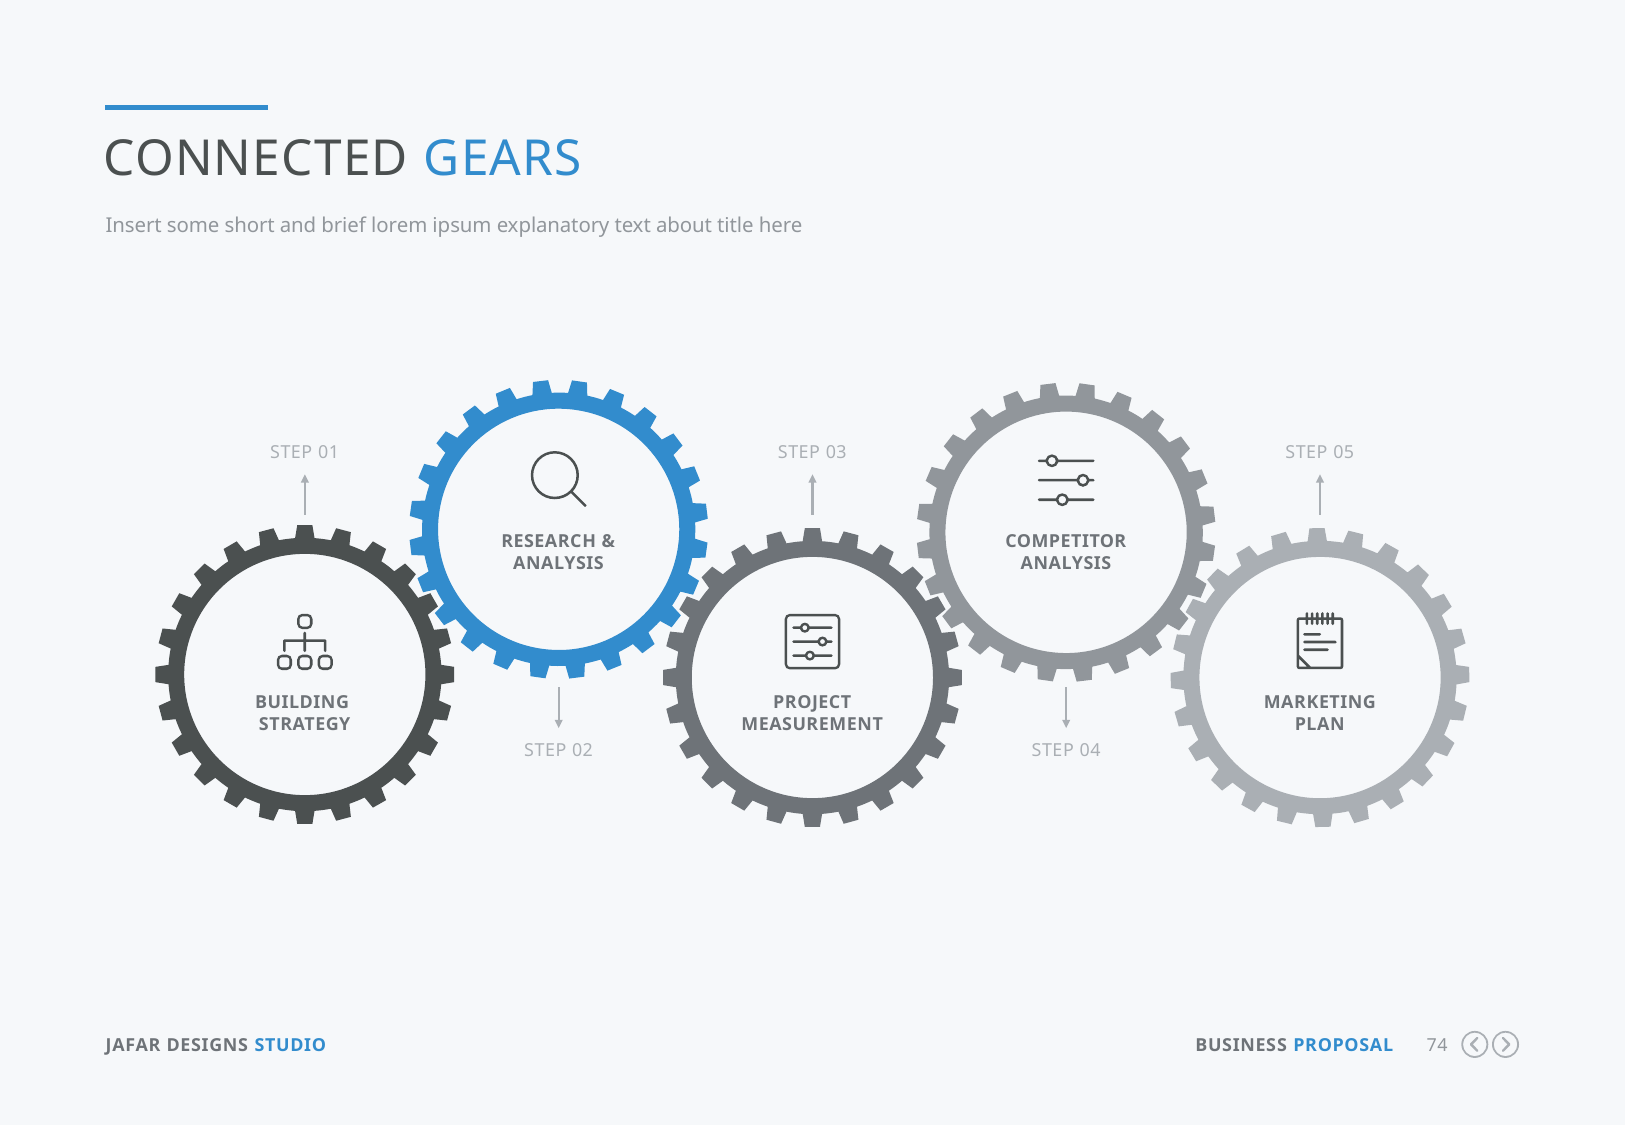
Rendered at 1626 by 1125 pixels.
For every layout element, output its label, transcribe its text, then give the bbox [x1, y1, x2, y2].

text_box [1037, 454, 1095, 468]
text_box Competitor Analysis [978, 529, 1154, 574]
text_box [297, 654, 313, 671]
text_box Marketing Plan [1232, 690, 1408, 734]
text_box [530, 451, 587, 507]
text_box Building Strategy [217, 690, 393, 734]
text_box Project Measurement [724, 690, 901, 734]
list Connected gears [103, 125, 1518, 188]
text_box [155, 525, 455, 824]
text_box [276, 654, 293, 671]
text_box Step 04 [999, 738, 1133, 761]
text_box [1296, 612, 1344, 670]
text_box Step 03 [745, 440, 880, 463]
text_box [283, 631, 327, 653]
text_box Step 02 [491, 738, 626, 761]
text_box Step 05 [1253, 440, 1387, 463]
text_box [663, 528, 962, 827]
text_box [297, 613, 313, 630]
text_box [409, 380, 708, 679]
text_box [784, 613, 841, 670]
text_box [1037, 493, 1095, 507]
text_box [317, 654, 333, 671]
text_box [1170, 528, 1470, 828]
text_box [1037, 473, 1095, 487]
list Insert some short and brief lorem ipsum explanatory text about title here [105, 209, 1519, 241]
text_box Step 01 [237, 440, 372, 463]
text_box [916, 383, 1216, 682]
text_box Research & Analysis [470, 529, 647, 574]
